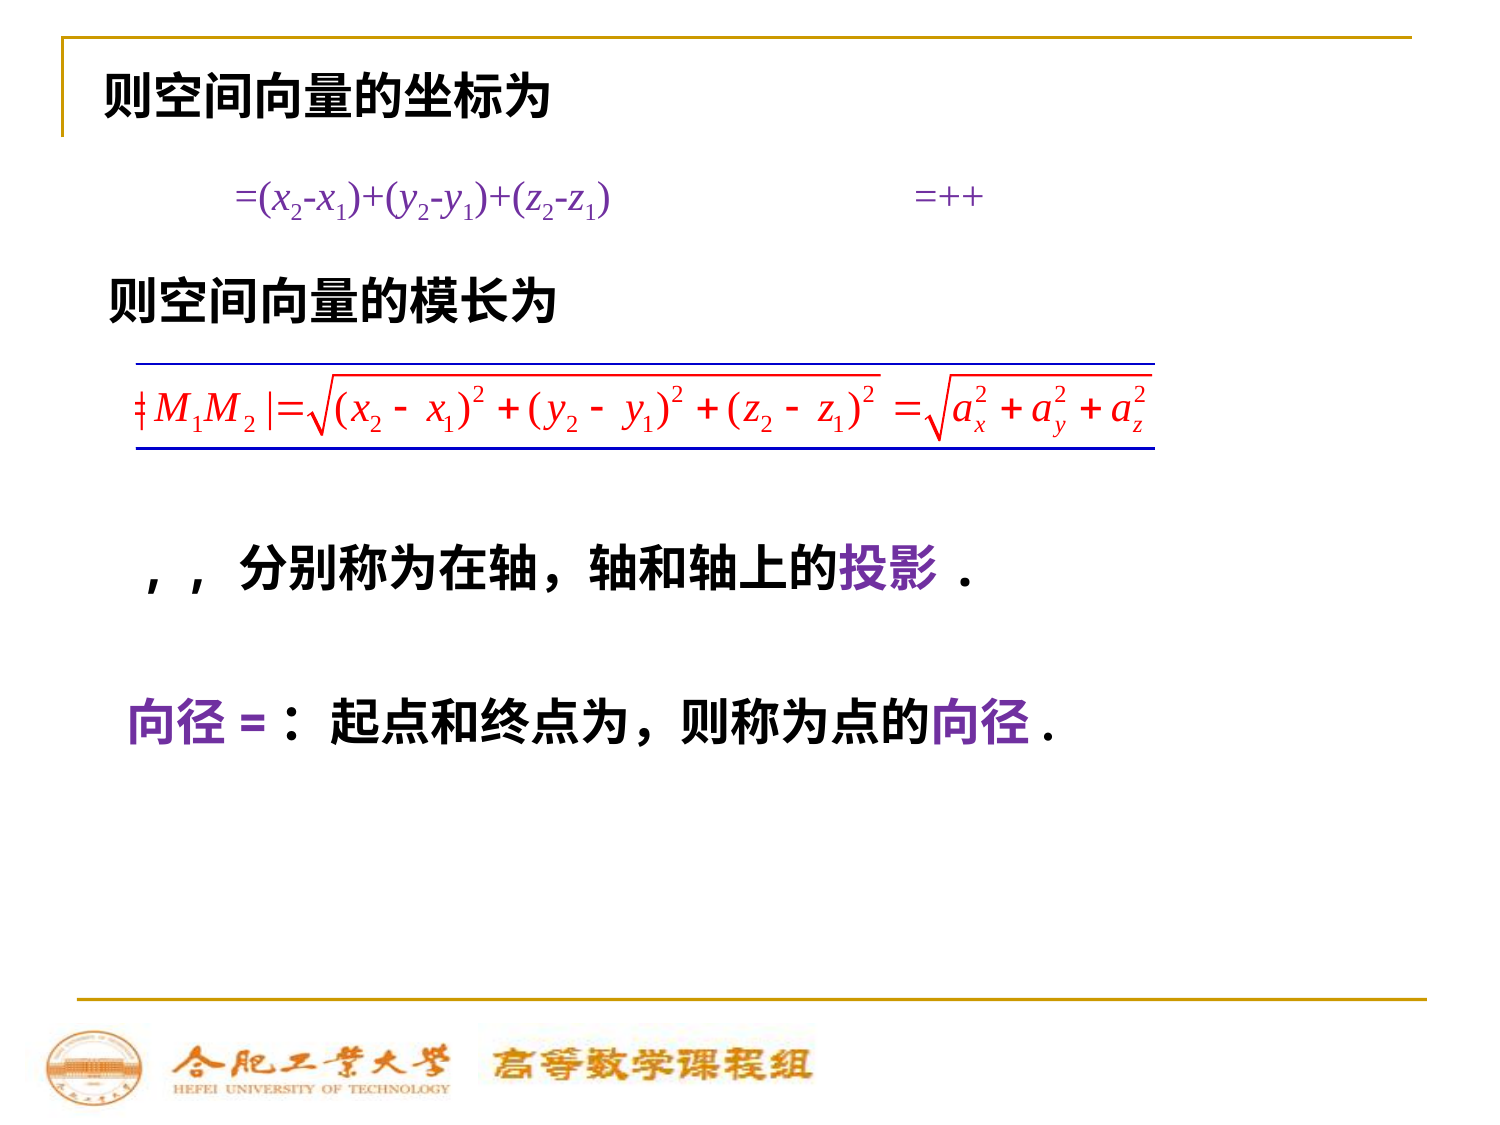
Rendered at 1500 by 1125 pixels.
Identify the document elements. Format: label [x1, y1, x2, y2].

picture [135, 344, 1155, 486]
picture [25, 1023, 457, 1118]
picture [478, 1023, 821, 1096]
